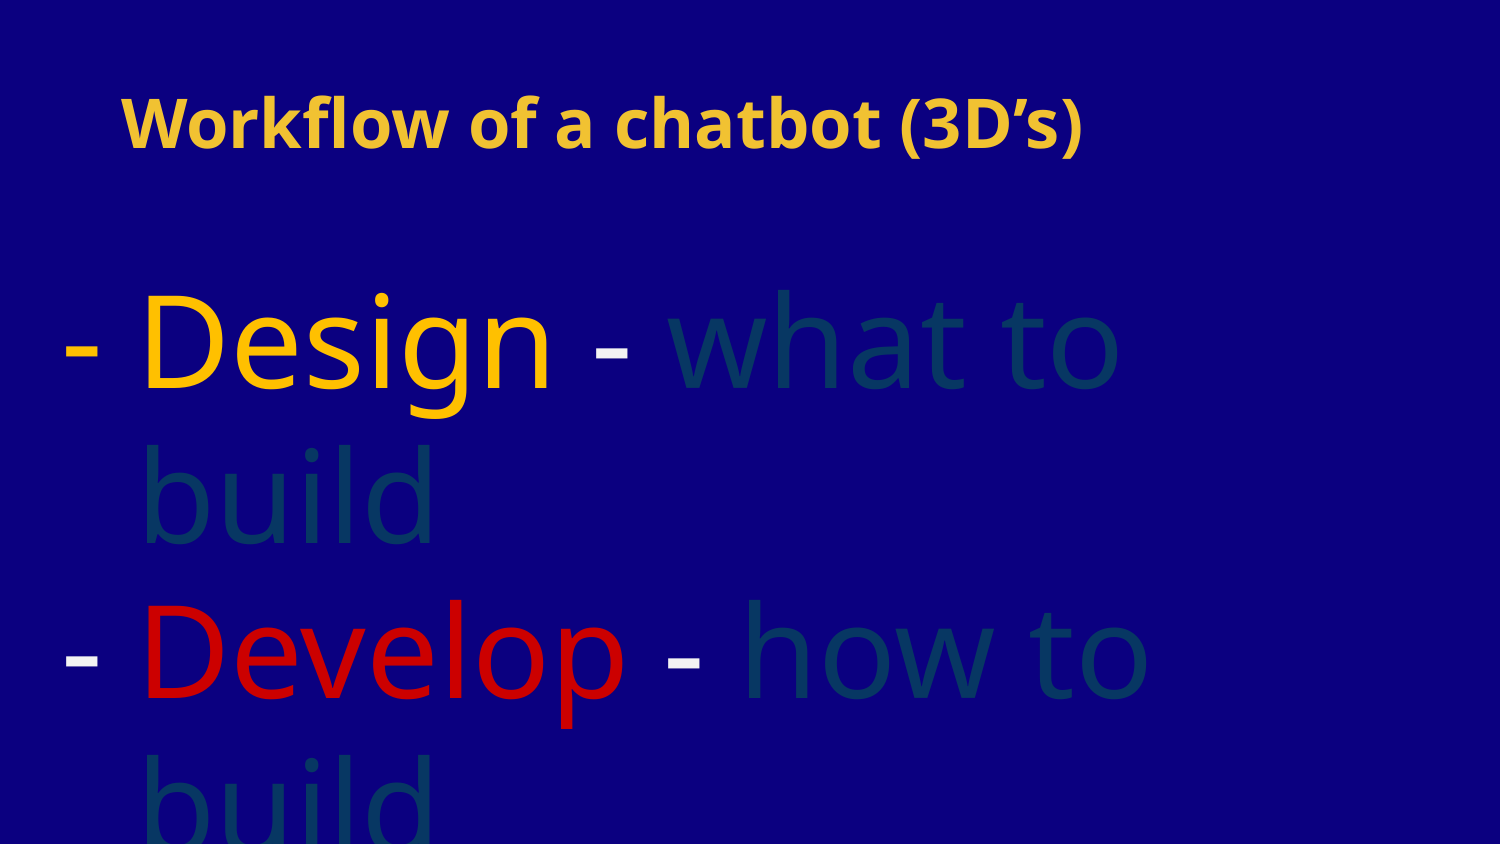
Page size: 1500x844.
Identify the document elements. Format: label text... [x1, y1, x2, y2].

text_box Design - what to build Develop - how to build Deploy - how to deliver [46, 244, 1474, 742]
title Workflow of a chatbot (3D’s) [35, 44, 1397, 208]
